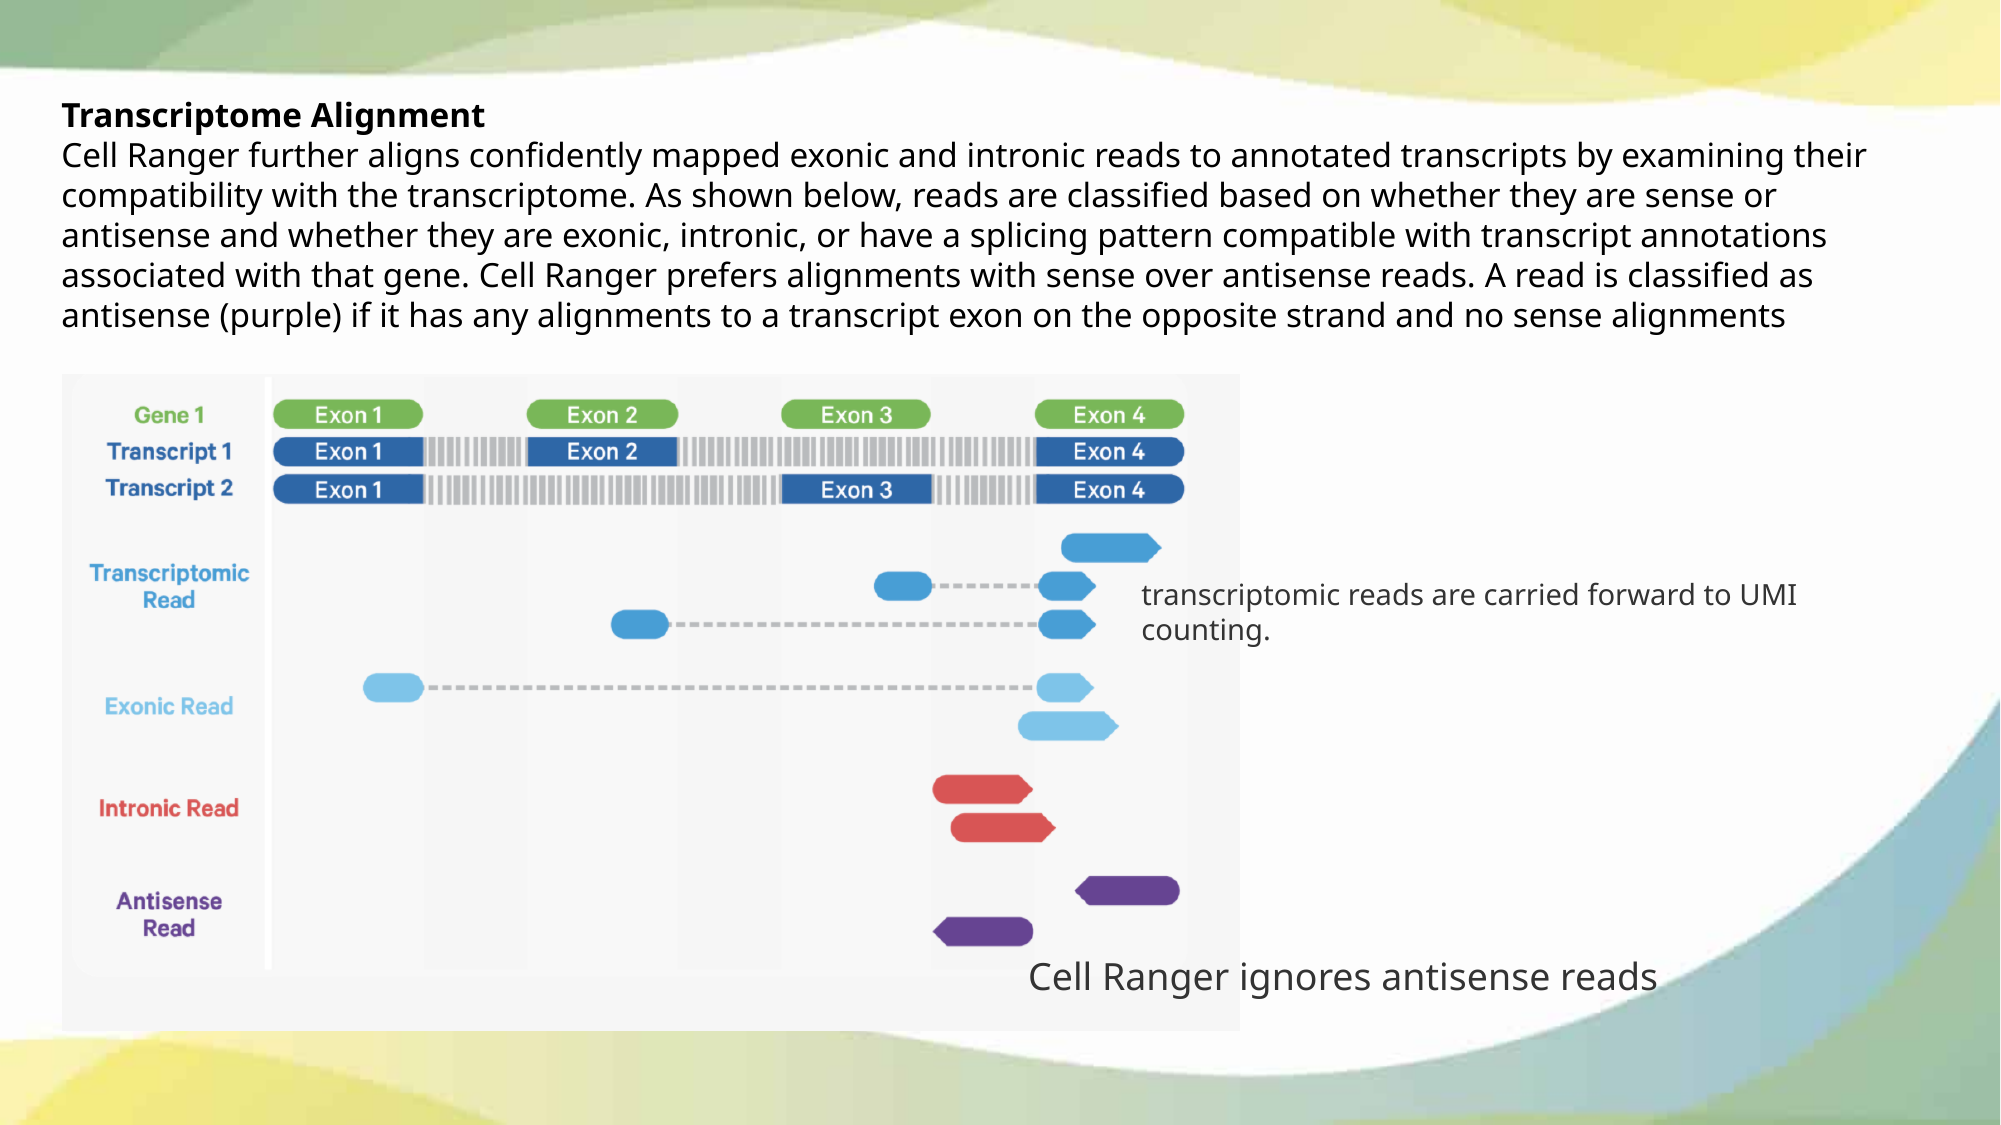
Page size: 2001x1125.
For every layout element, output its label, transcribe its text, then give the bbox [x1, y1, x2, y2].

text_box Transcriptome Alignment Cell Ranger further aligns confidently mapped exonic and intronic reads to annotated transcripts by examining their compatibility with the transcriptome. As shown below, reads are classified based on whether they are sense or antisense and whether they are exonic, intronic, or have a splicing pattern compatible with transcript annotations associated with that gene. Cell Ranger prefers alignments with sense over antisense reads. A read is classified as antisense (purple) if it has any alignments to a transcript exon on the opposite strand and no sense alignments [46, 86, 1935, 341]
text_box Cell Ranger ignores antisense reads [1240, 945, 1674, 1005]
text_box transcriptomic reads are carried forward to UMI counting. [1240, 568, 1940, 654]
picture [0, 0, 2001, 1125]
